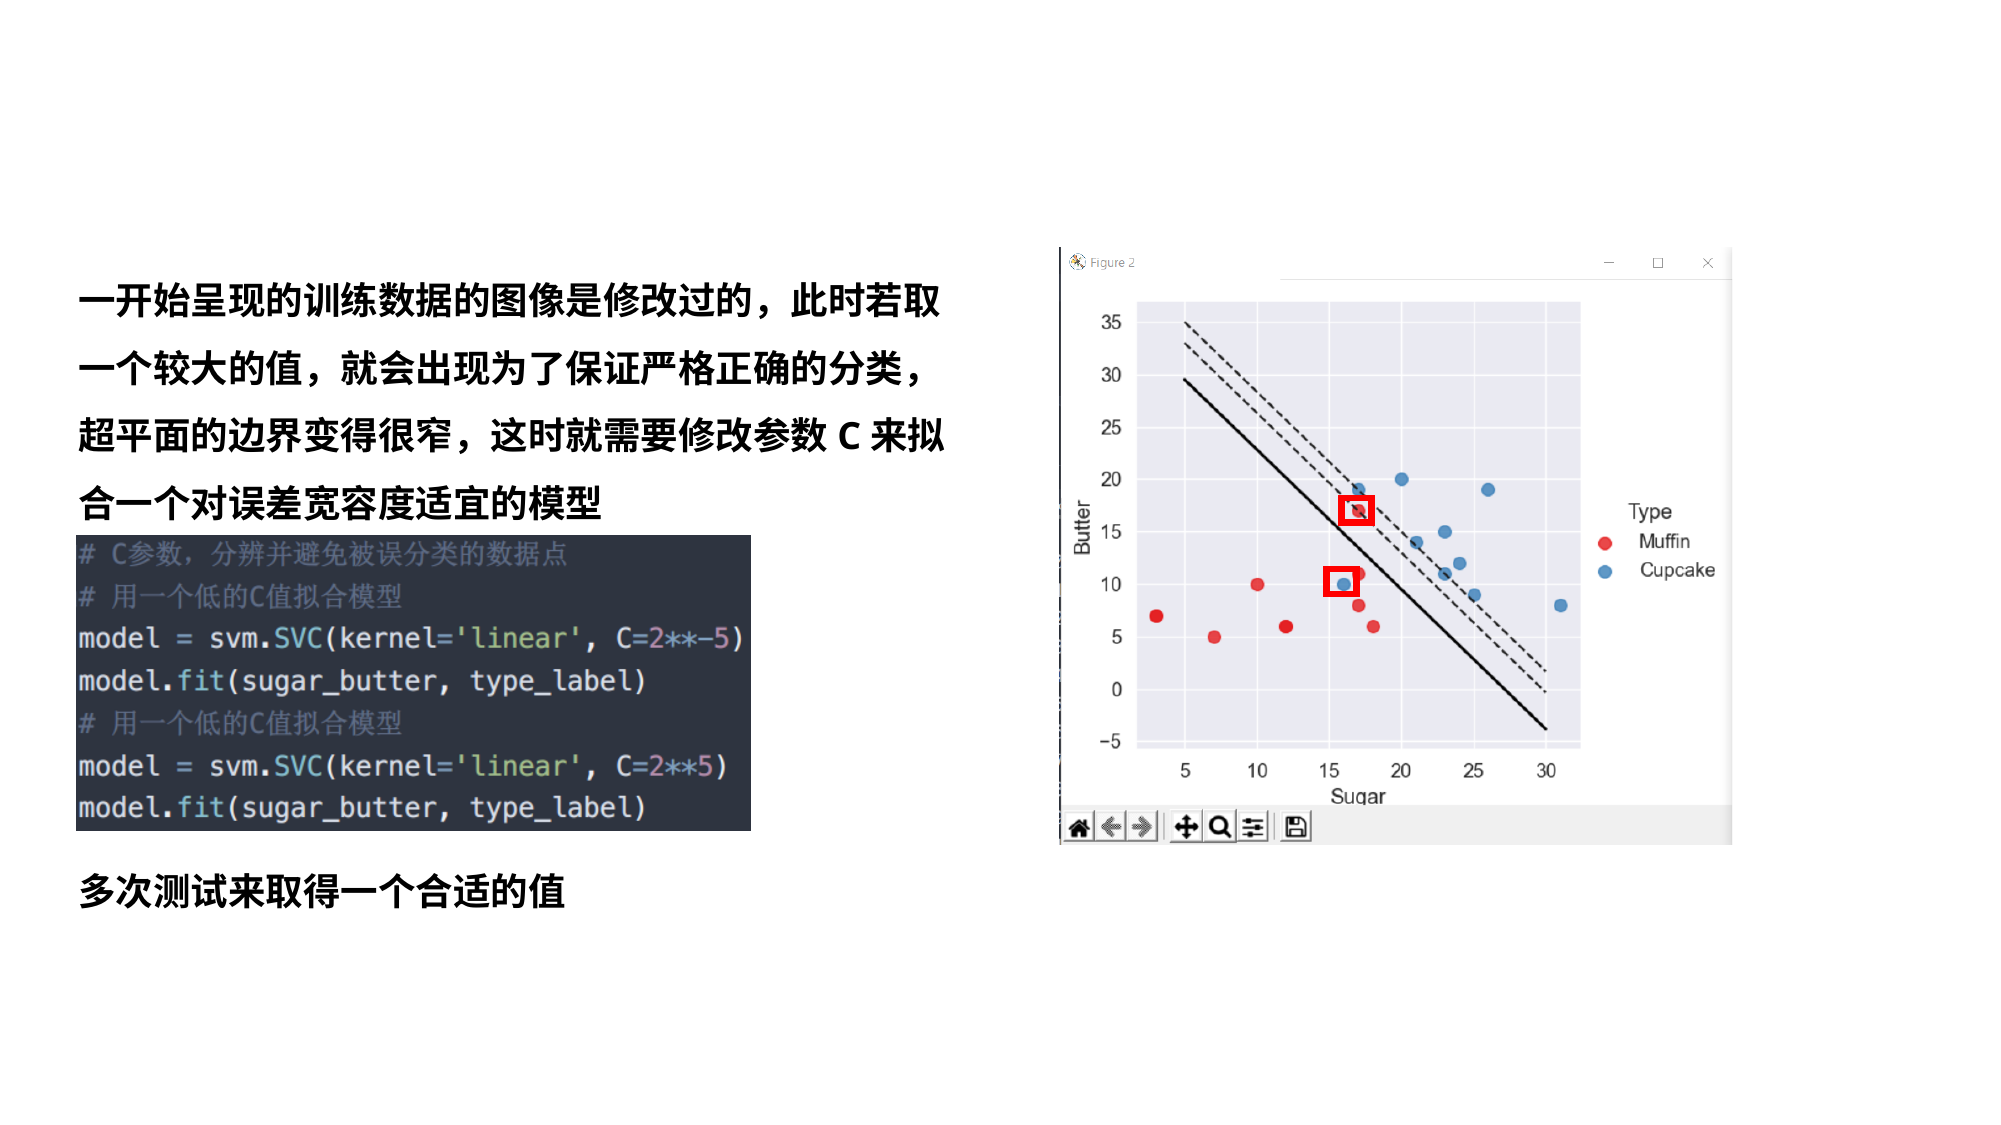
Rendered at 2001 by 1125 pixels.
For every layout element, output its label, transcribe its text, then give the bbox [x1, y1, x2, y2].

picture [76, 535, 751, 831]
text_box 多次测试来取得一个合适的值 [63, 838, 982, 921]
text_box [1059, 247, 1733, 845]
text_box 一开始呈现的训练数据的图像是修改过的，此时若取一个较大的值，就会出现为了保证严格正确的分类，超平面的边界变得很窄，这时就需要修改参数C来拟合一个对误差宽容度适宜的模型 [63, 247, 982, 533]
